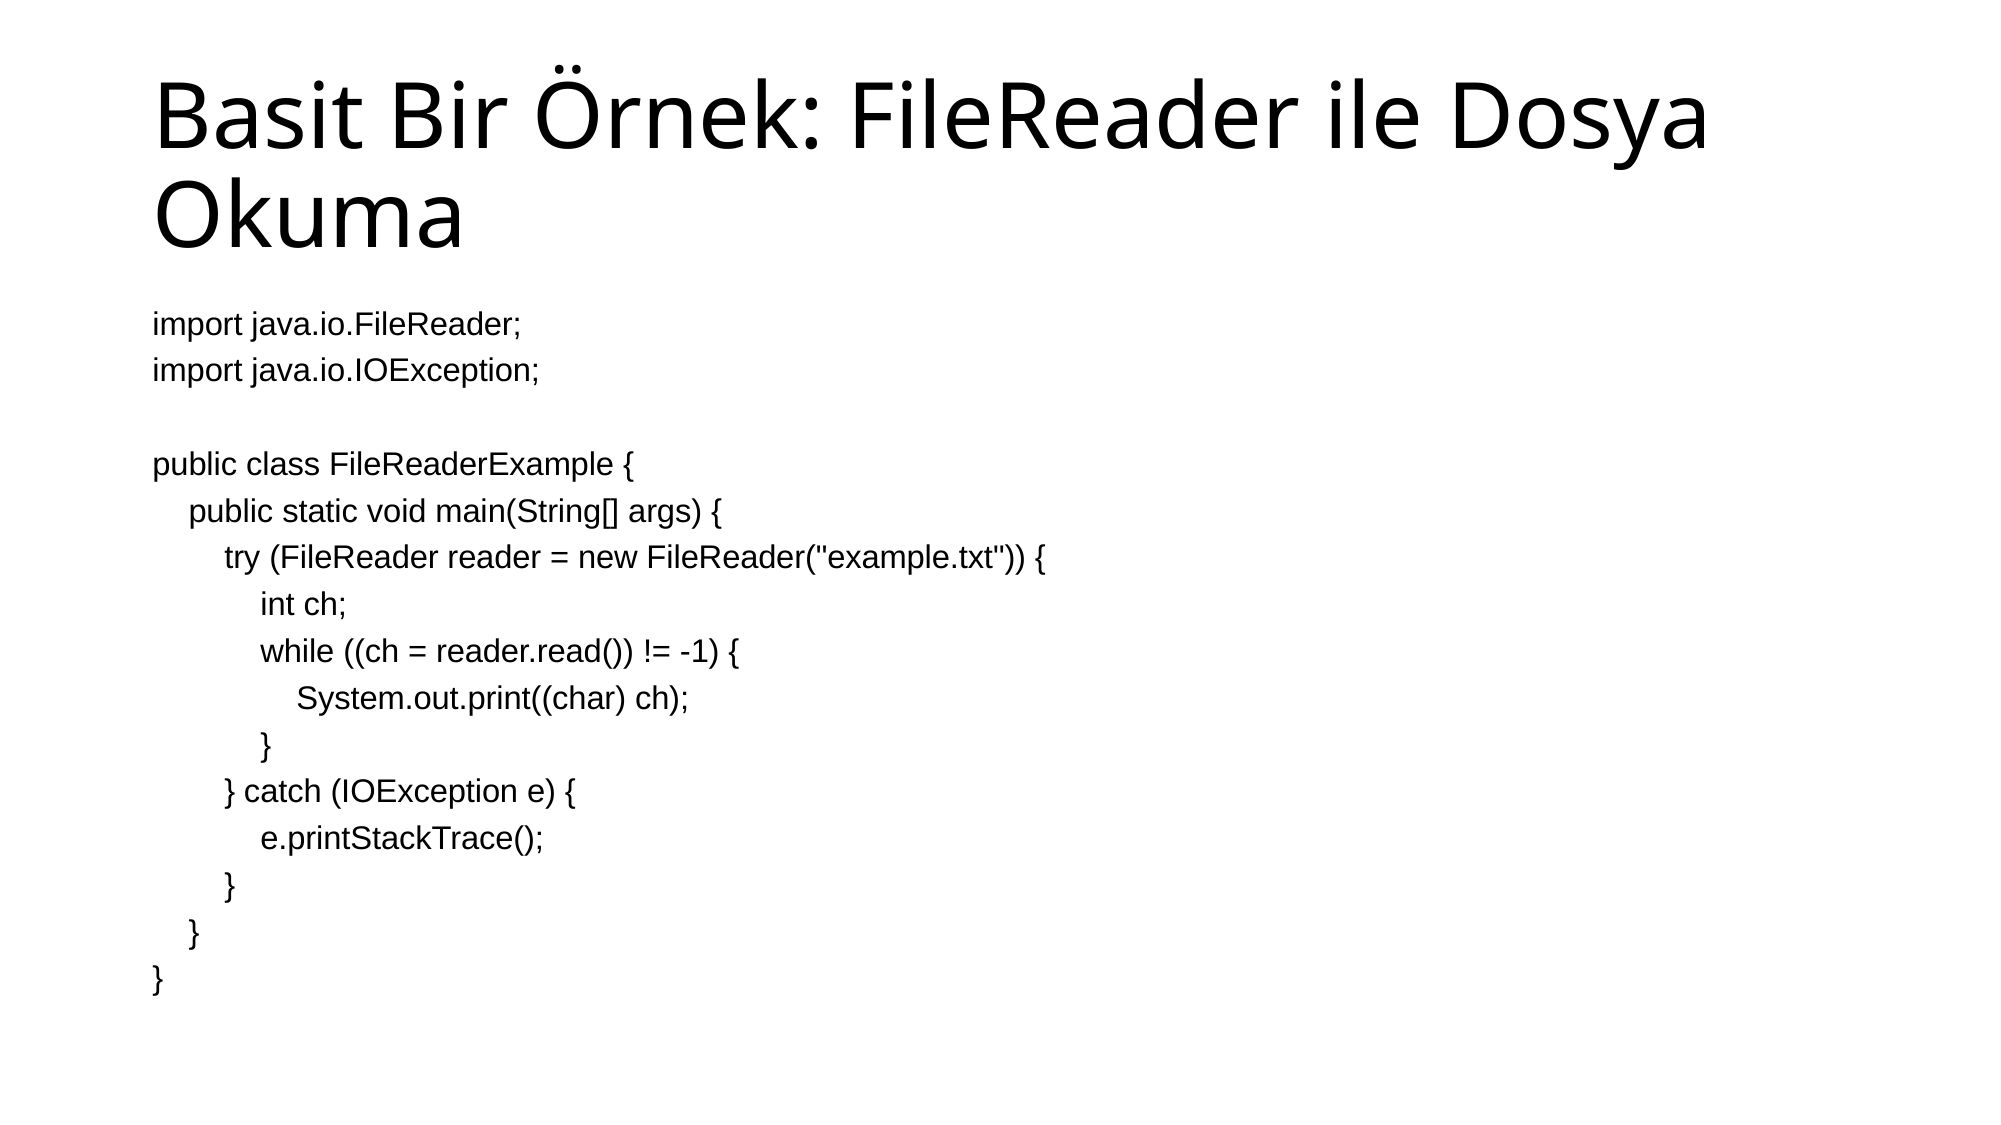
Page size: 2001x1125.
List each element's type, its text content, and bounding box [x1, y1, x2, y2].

title Basit Bir Örnek: FileReader ile Dosya Okuma [137, 59, 1863, 278]
list import java.io.FileReader; import java.io.IOException; public class FileReaderExample { public static void main(String[] args) { try (FileReader reader = new FileReader("example.txt")) { int ch; while ((ch = reader.read()) != -1) { System.out.print((char) ch); } } catch (IOException e) { e.printStackTrace(); } } } [137, 299, 1863, 1014]
